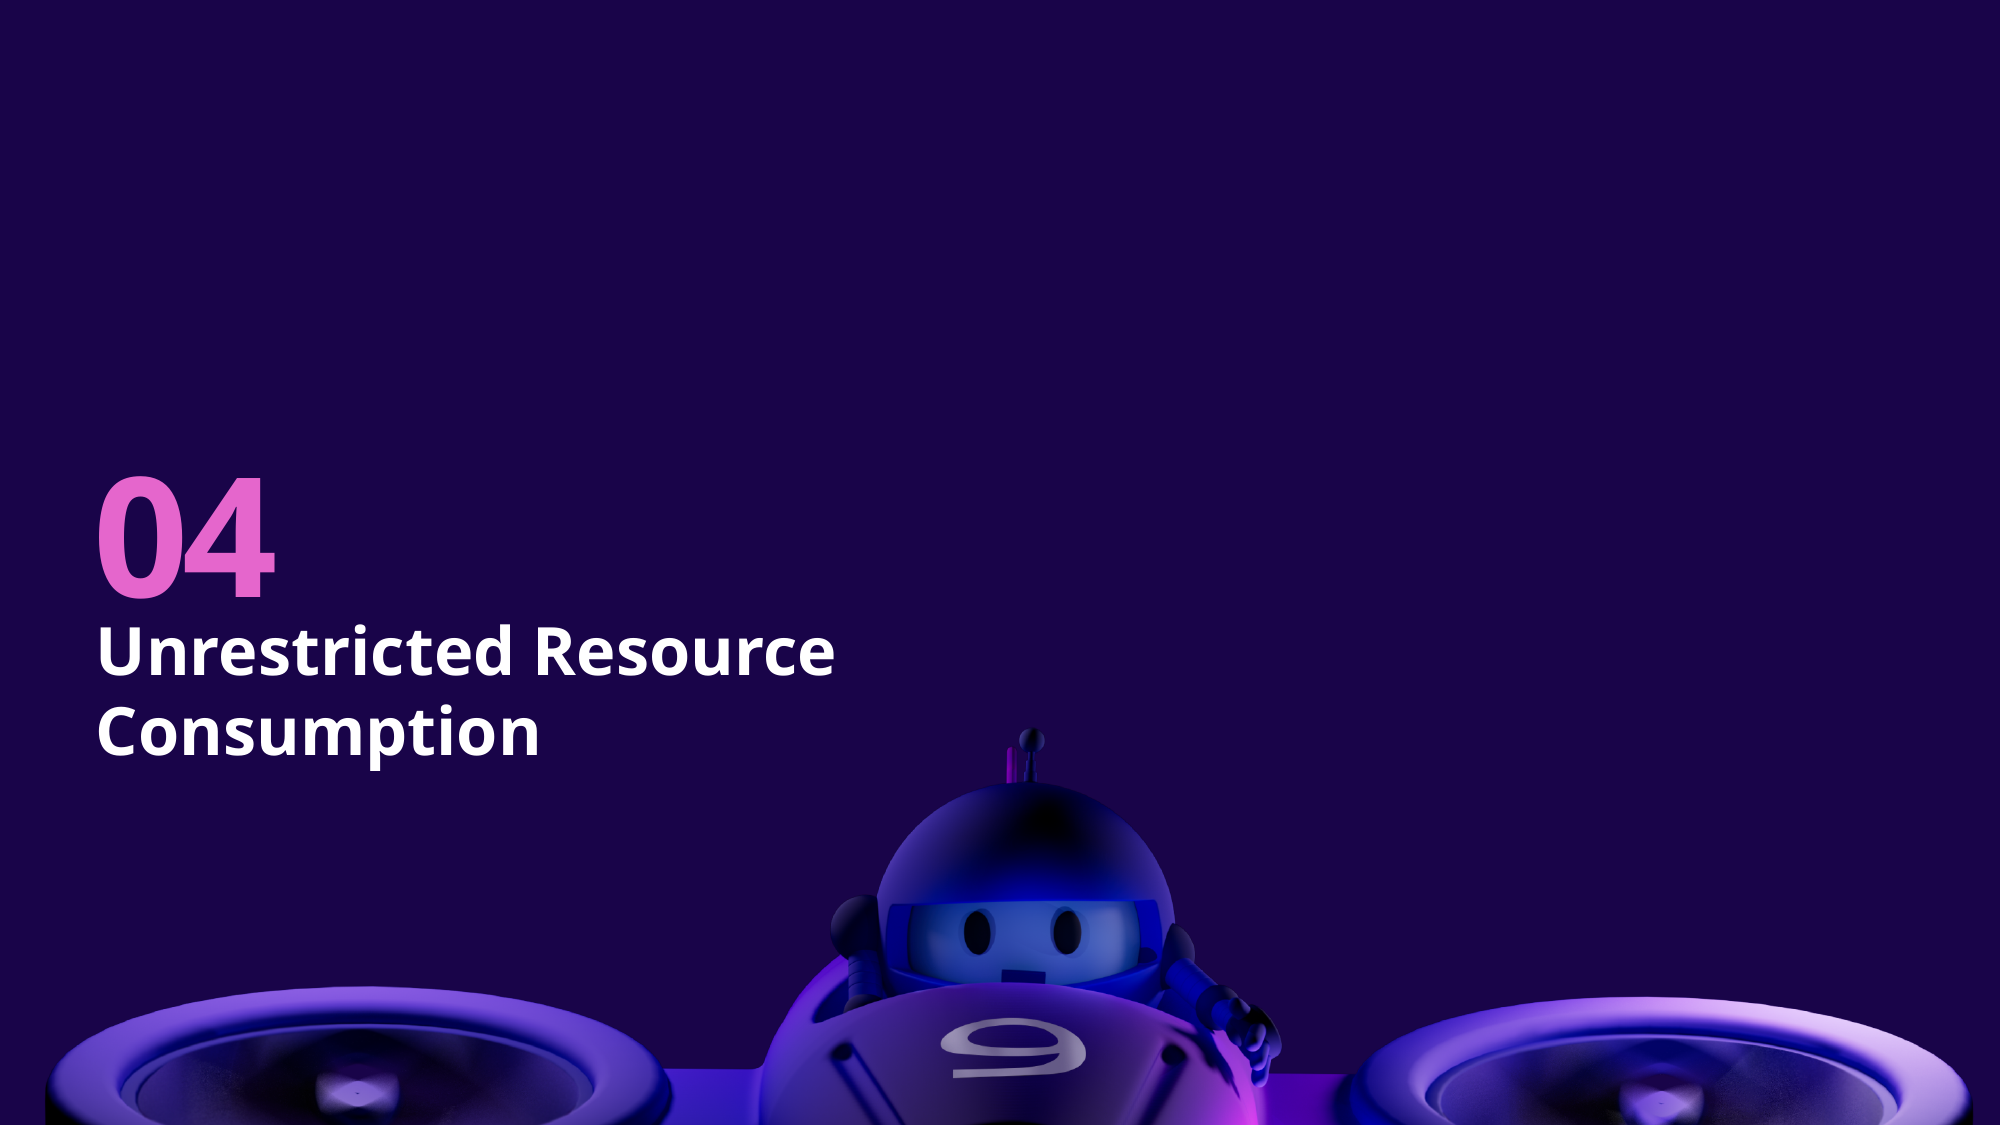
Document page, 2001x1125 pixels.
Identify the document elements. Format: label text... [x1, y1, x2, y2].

picture [11, 670, 2001, 1125]
title 04 [93, 479, 1014, 583]
list Unrestricted Resource Consumption [95, 609, 987, 771]
